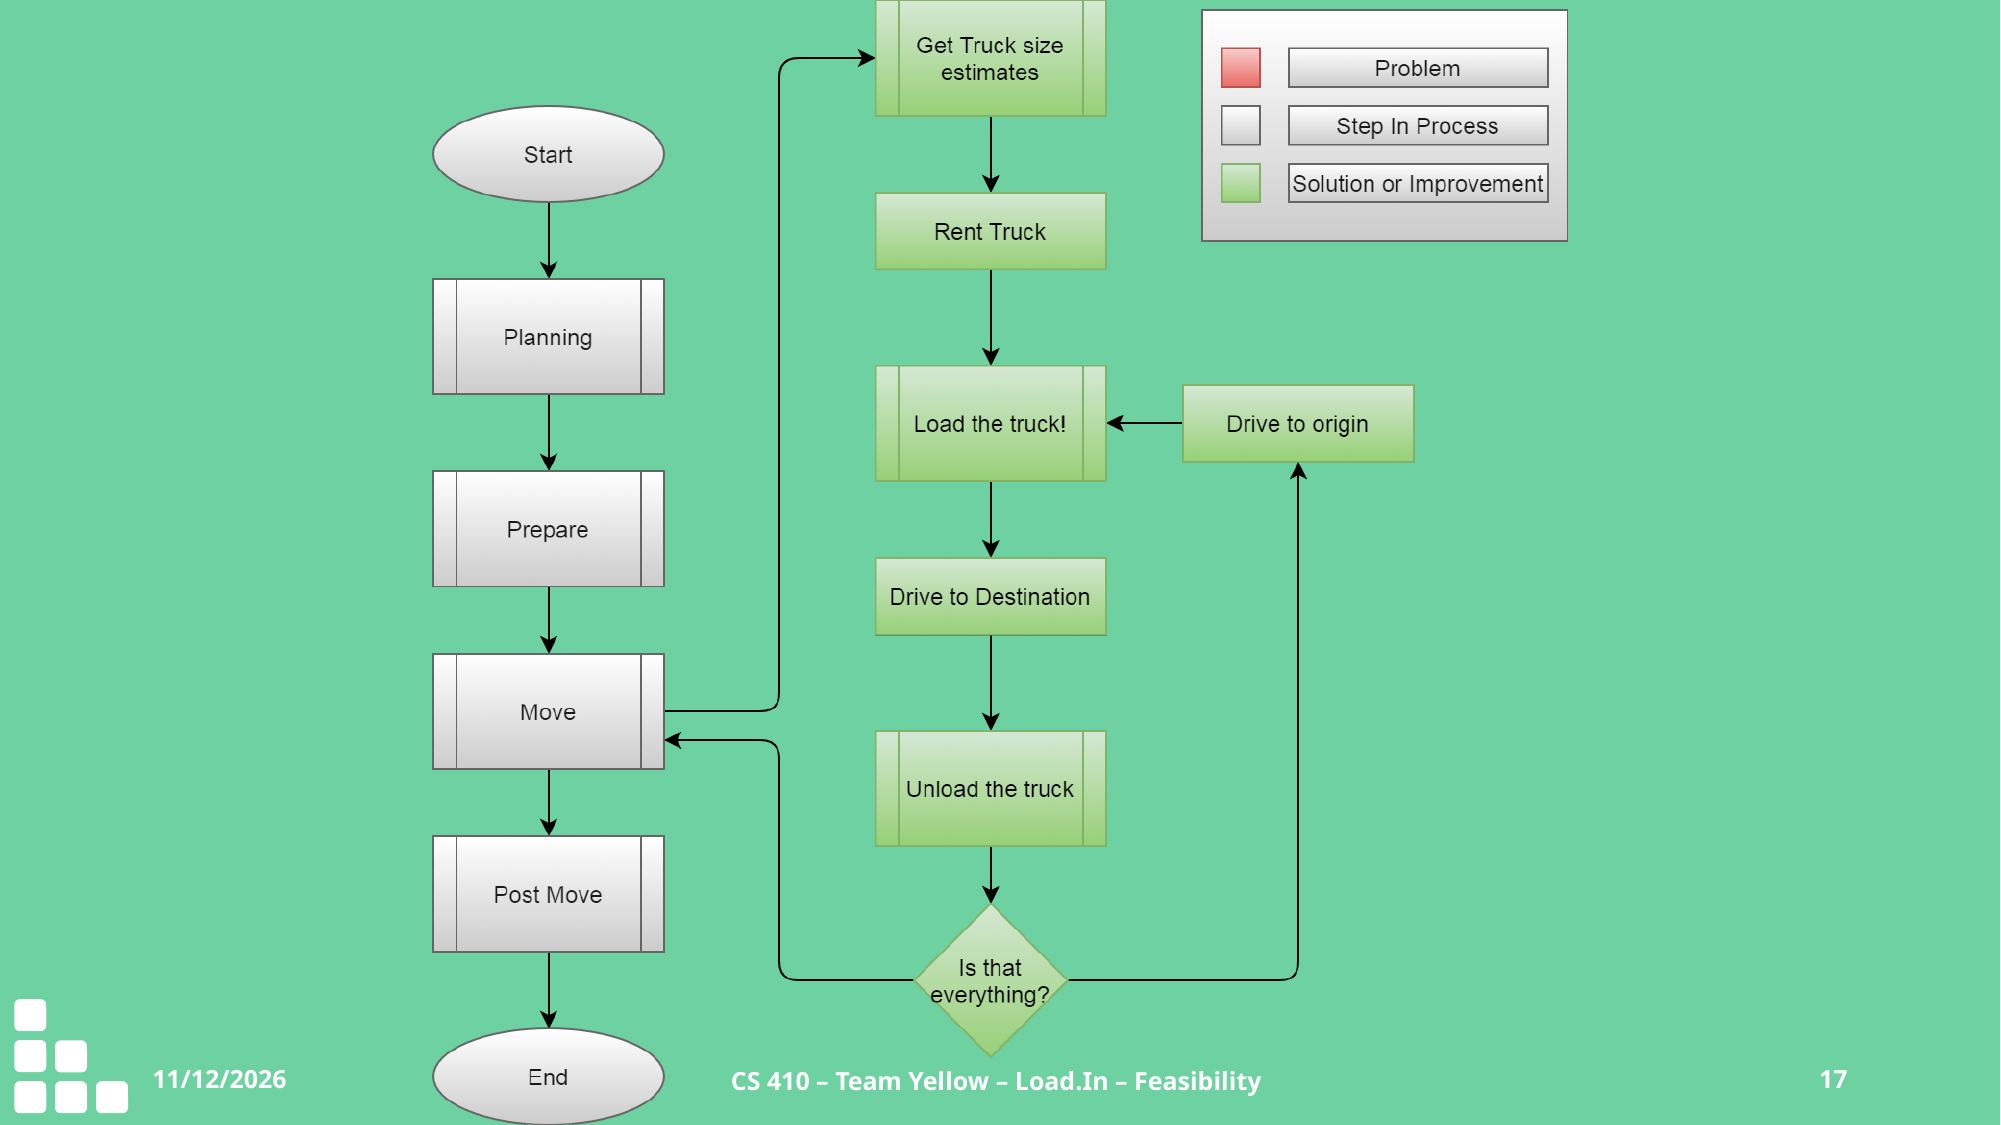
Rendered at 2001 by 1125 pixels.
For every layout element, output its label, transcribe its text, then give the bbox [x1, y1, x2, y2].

text_box 17 [1572, 1035, 1863, 1125]
text_box 10/12/2020 [137, 1035, 427, 1125]
picture [432, 0, 1568, 1125]
